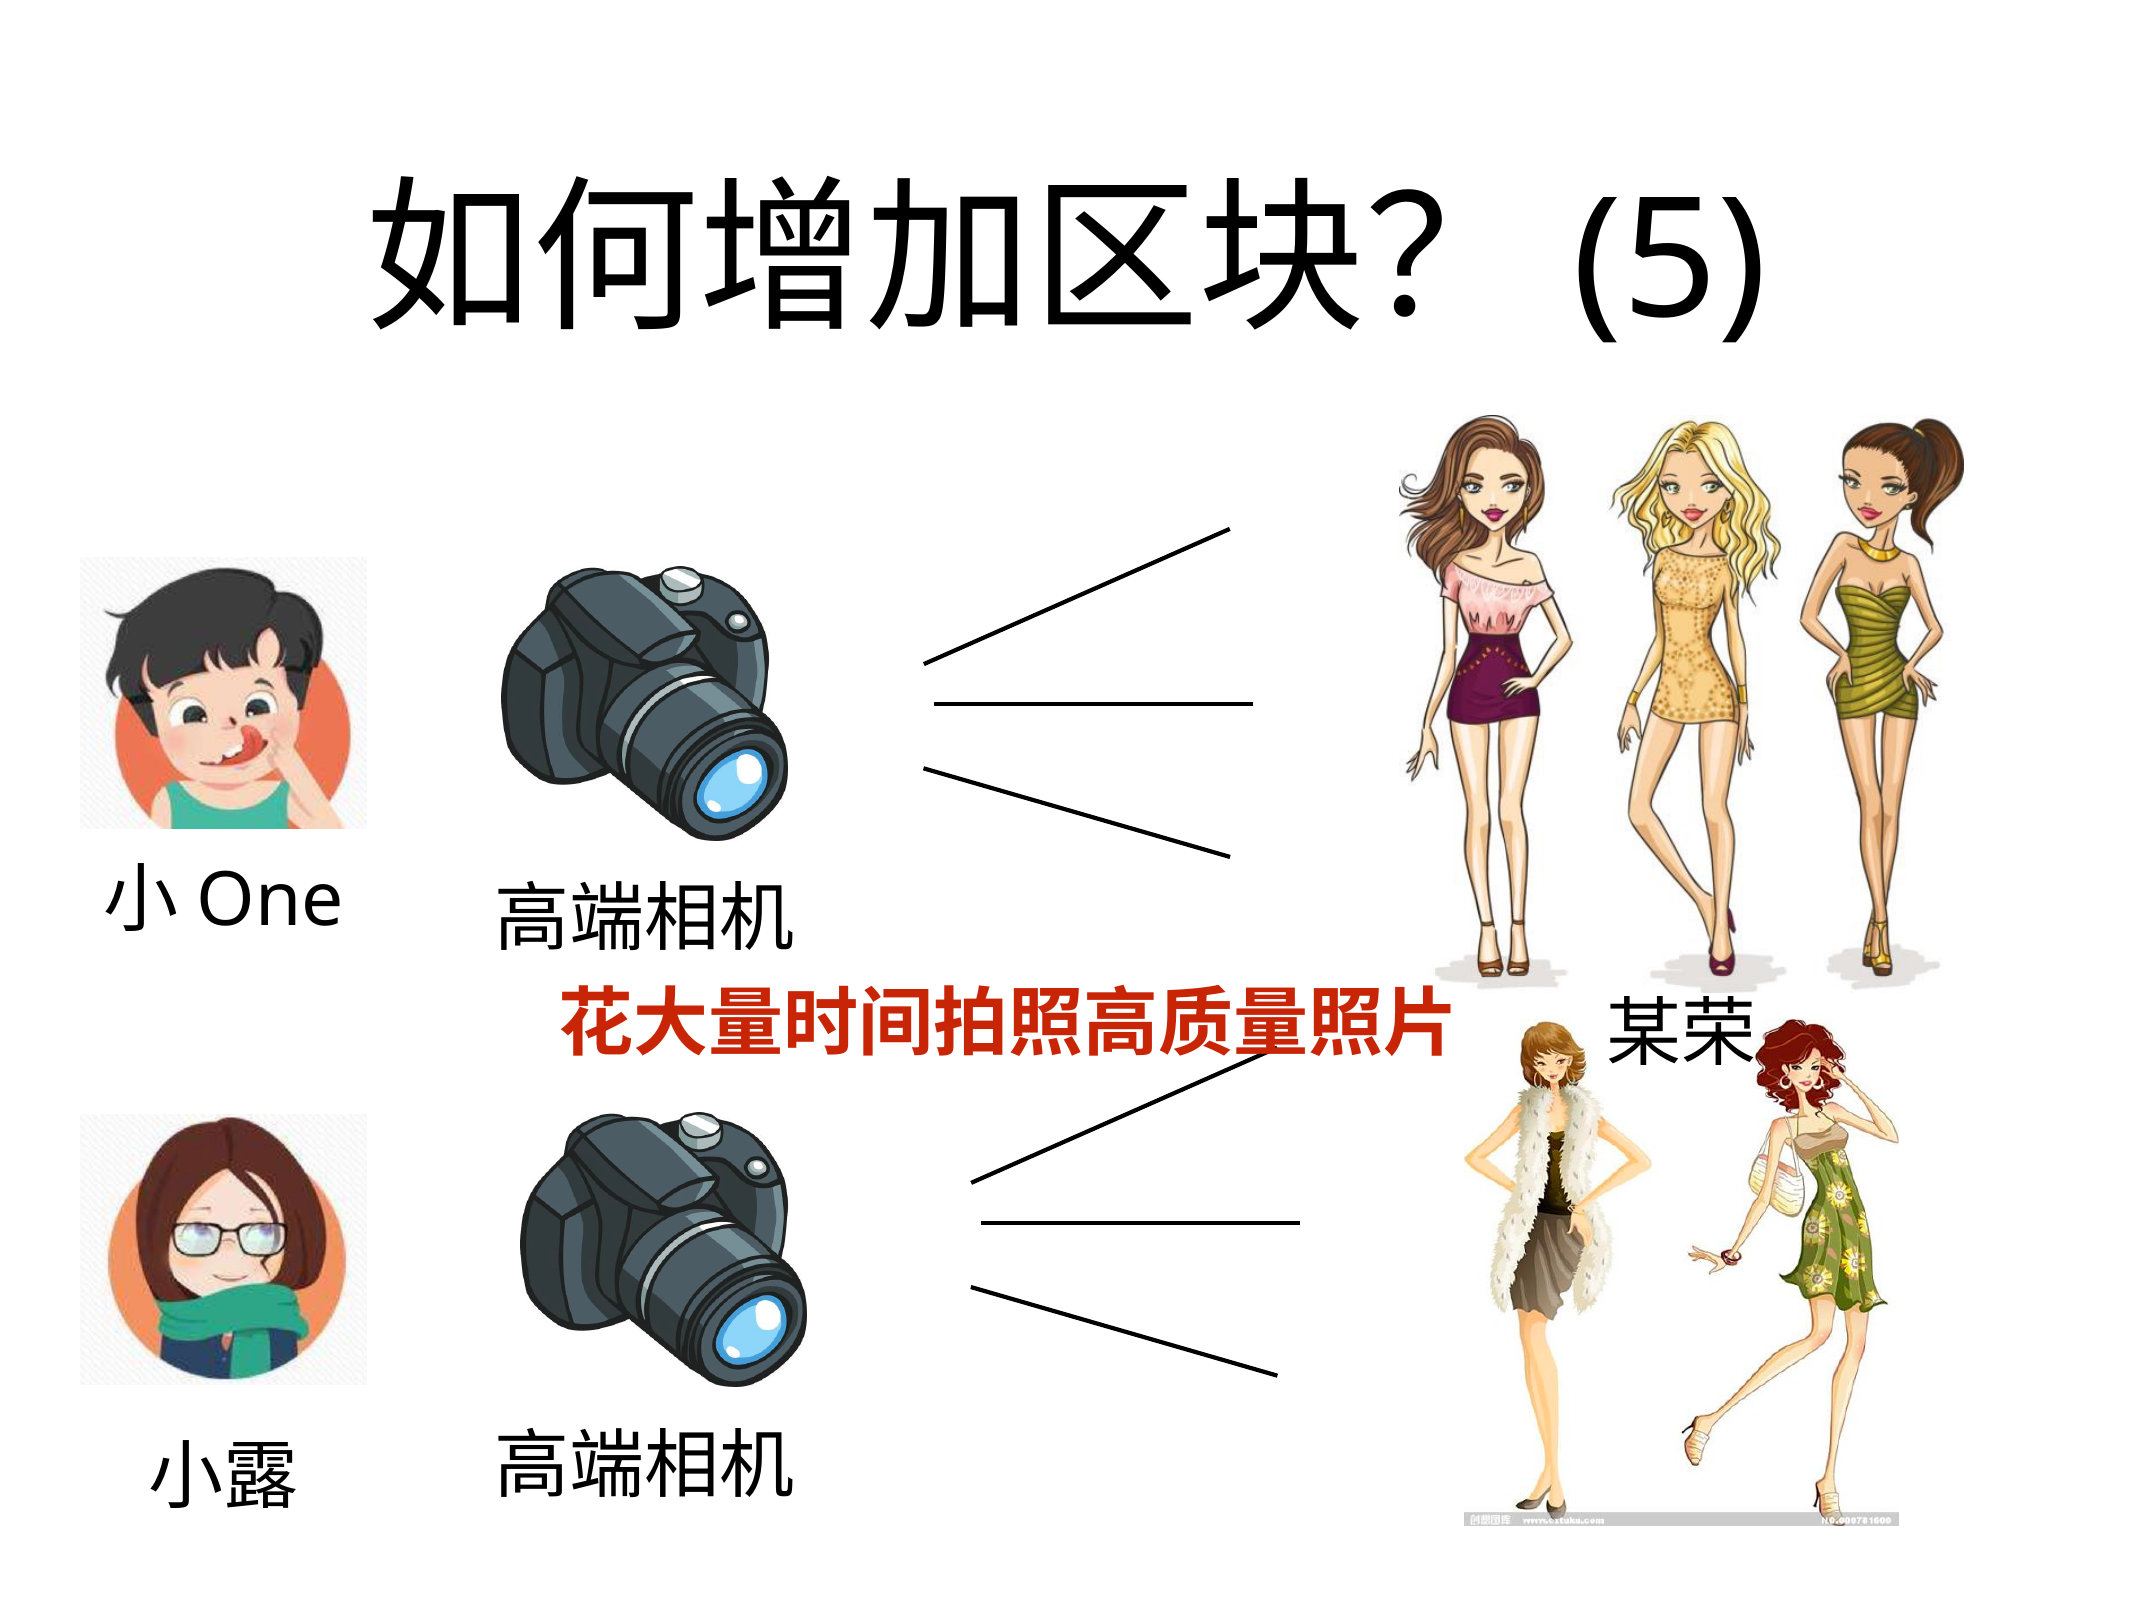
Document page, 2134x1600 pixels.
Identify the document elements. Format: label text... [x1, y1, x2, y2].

text_box 高端相机 [486, 861, 803, 968]
picture [80, 557, 367, 829]
title 如何增加区块？(5) [155, 72, 1978, 428]
text_box 小露 [140, 1419, 307, 1527]
picture [80, 1113, 367, 1385]
text_box 高端相机 [486, 1408, 803, 1515]
picture [520, 1111, 807, 1387]
text_box 某荣 [1597, 998, 1765, 1012]
text_box 小One [95, 842, 352, 950]
picture [1398, 415, 1964, 993]
text_box 花大量时间拍照高质量照片 [549, 965, 1467, 1073]
picture [1464, 1019, 1899, 1527]
picture [501, 566, 788, 842]
